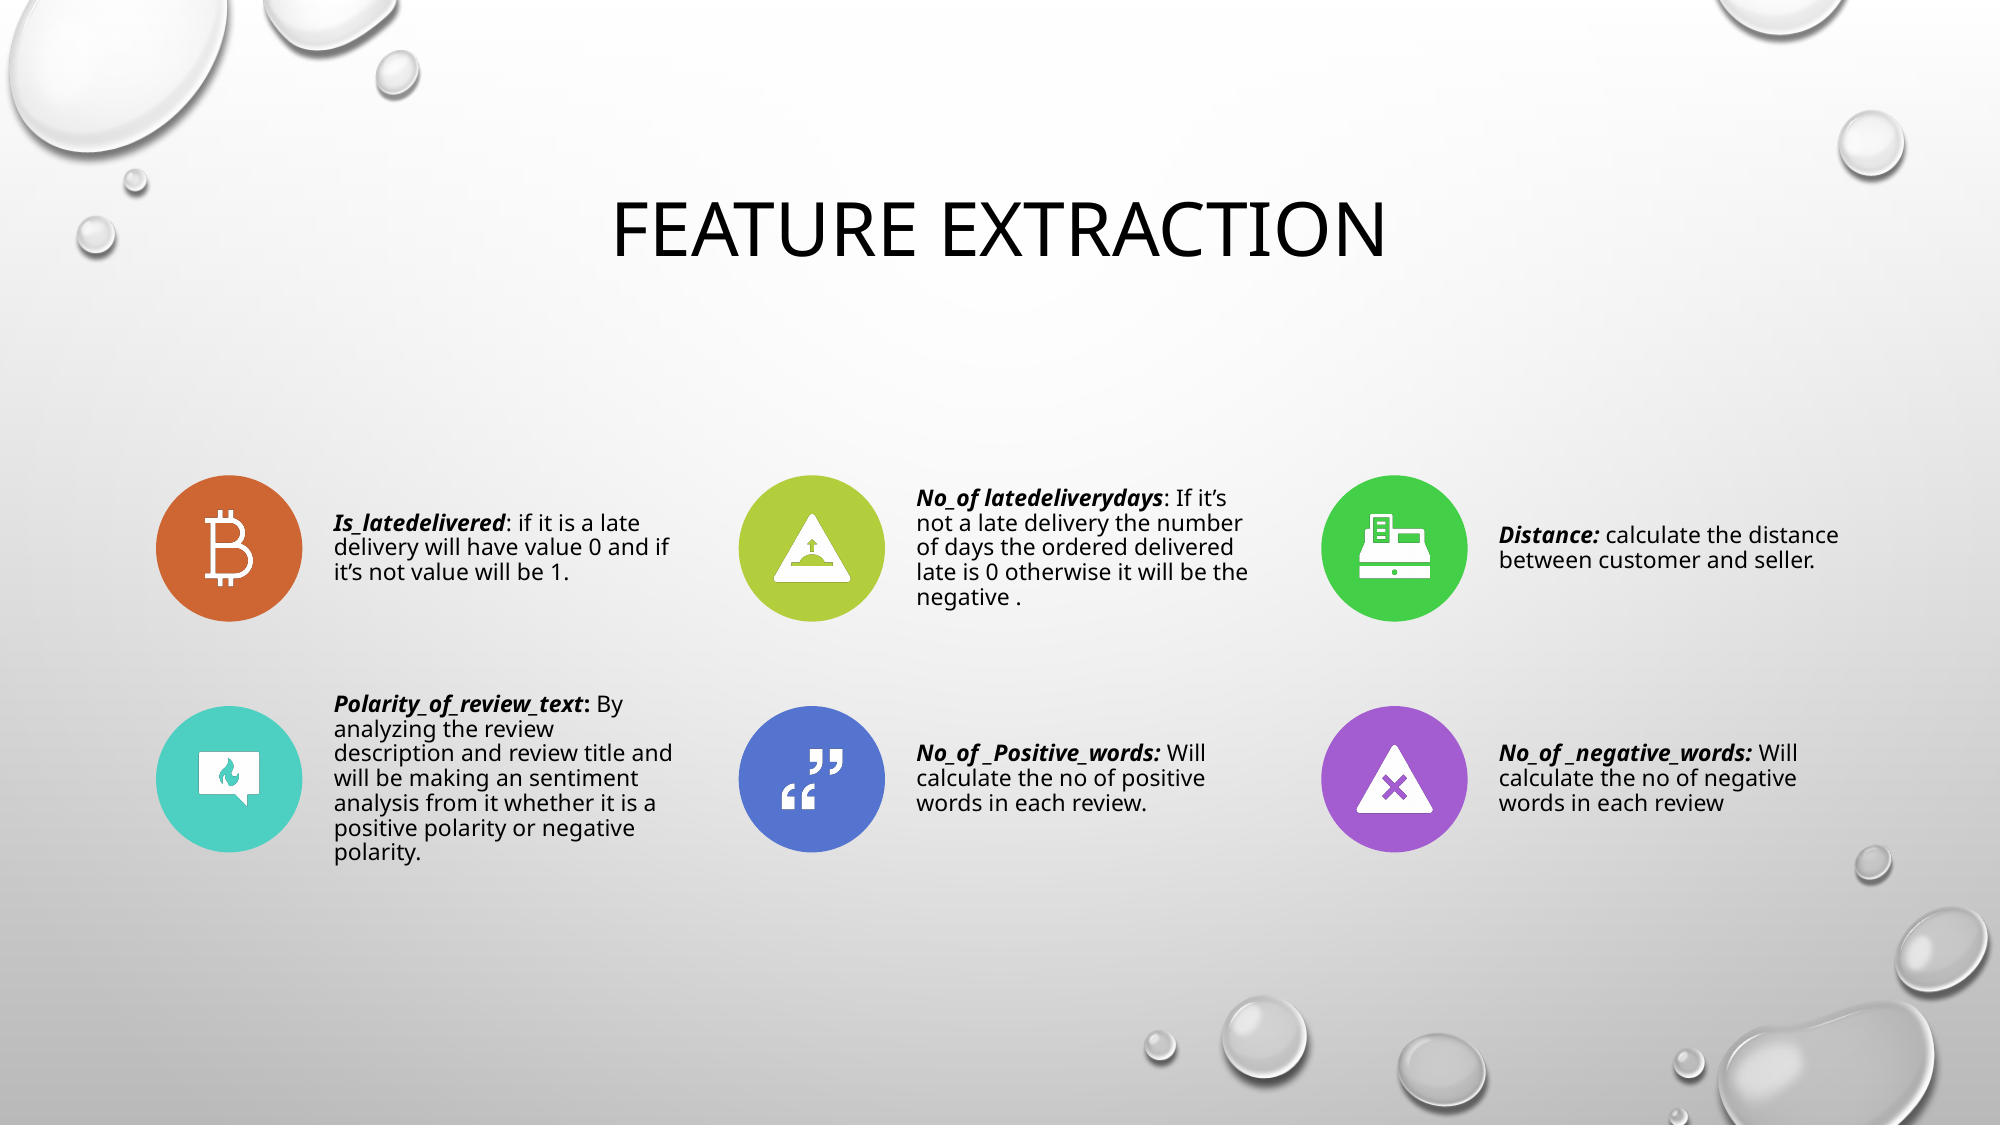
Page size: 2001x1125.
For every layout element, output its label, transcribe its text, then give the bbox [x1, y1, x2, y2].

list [149, 415, 1851, 913]
title Feature Extraction [149, 101, 1851, 364]
picture [0, 0, 2000, 1125]
